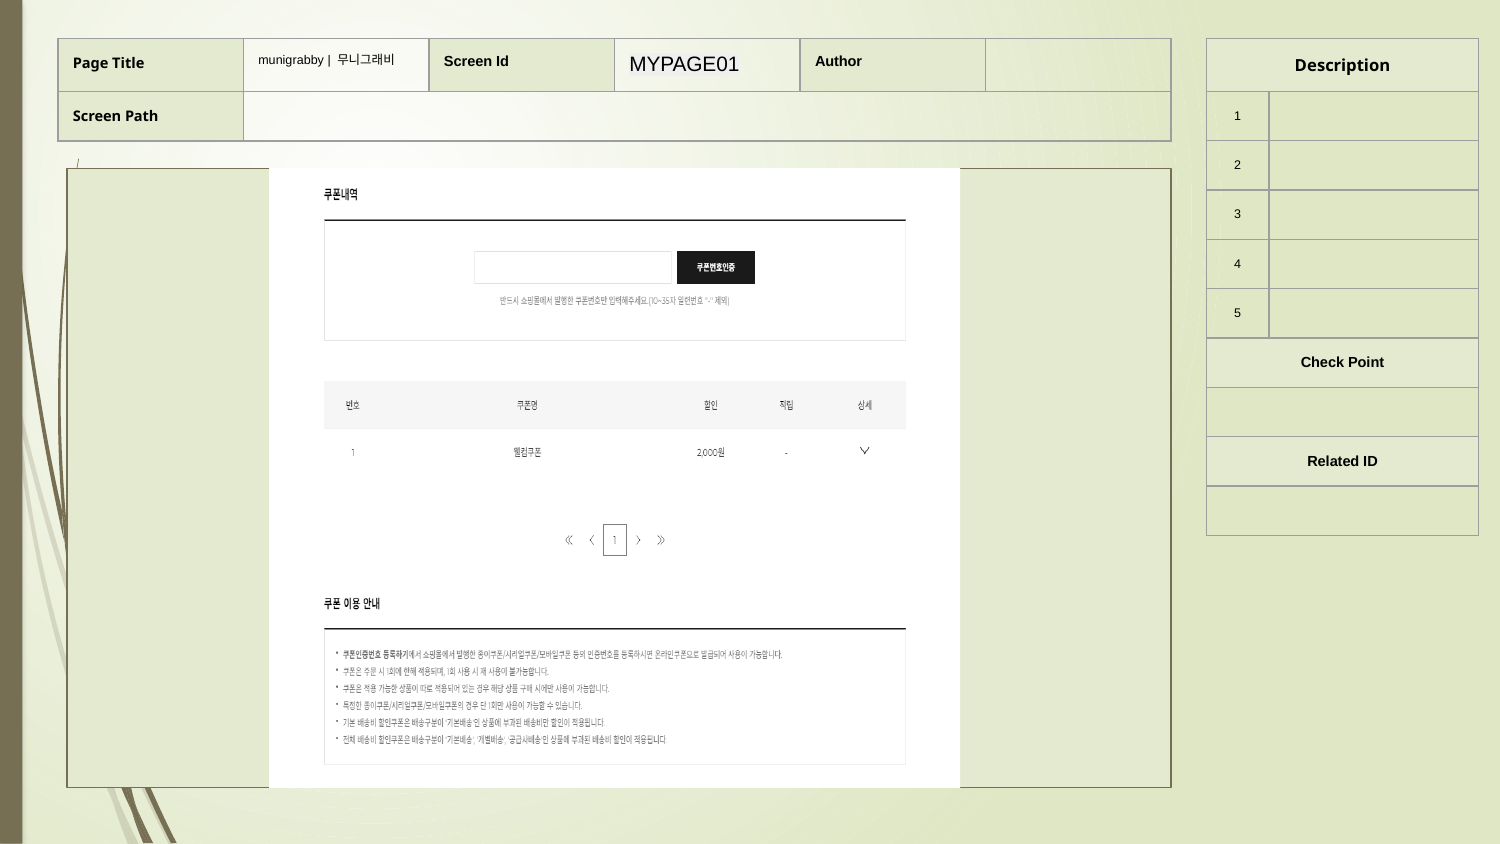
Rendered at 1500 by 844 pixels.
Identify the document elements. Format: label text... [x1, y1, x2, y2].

text_box 화면 [66, 168, 268, 788]
table_header Author [801, 39, 985, 91]
picture [268, 168, 961, 788]
table_header Page Title [59, 39, 243, 91]
table_header MYPAGE01 [615, 39, 799, 91]
table_cell [1270, 191, 1478, 239]
table_cell Screen Path [59, 92, 243, 140]
table_cell [1270, 289, 1478, 337]
table_cell 2 [1207, 141, 1268, 189]
table_cell [1270, 141, 1478, 189]
table_header Description [1207, 39, 1478, 91]
table_header munigrabby | 무니그래비 [244, 39, 428, 91]
table_cell Check Point [1207, 339, 1478, 387]
table_cell [1207, 388, 1478, 436]
table_header [986, 39, 1170, 91]
table_cell 1 [1207, 92, 1268, 140]
table_cell [244, 92, 1170, 140]
table_cell Related ID [1207, 437, 1478, 485]
table_cell [1207, 487, 1478, 535]
table_header Screen Id [430, 39, 614, 91]
table_cell [1270, 240, 1478, 288]
table_cell 3 [1207, 191, 1268, 239]
text_box 화면 [961, 168, 1172, 788]
table_cell 5 [1207, 289, 1268, 337]
table_cell [1270, 92, 1478, 140]
table_cell 4 [1207, 240, 1268, 288]
